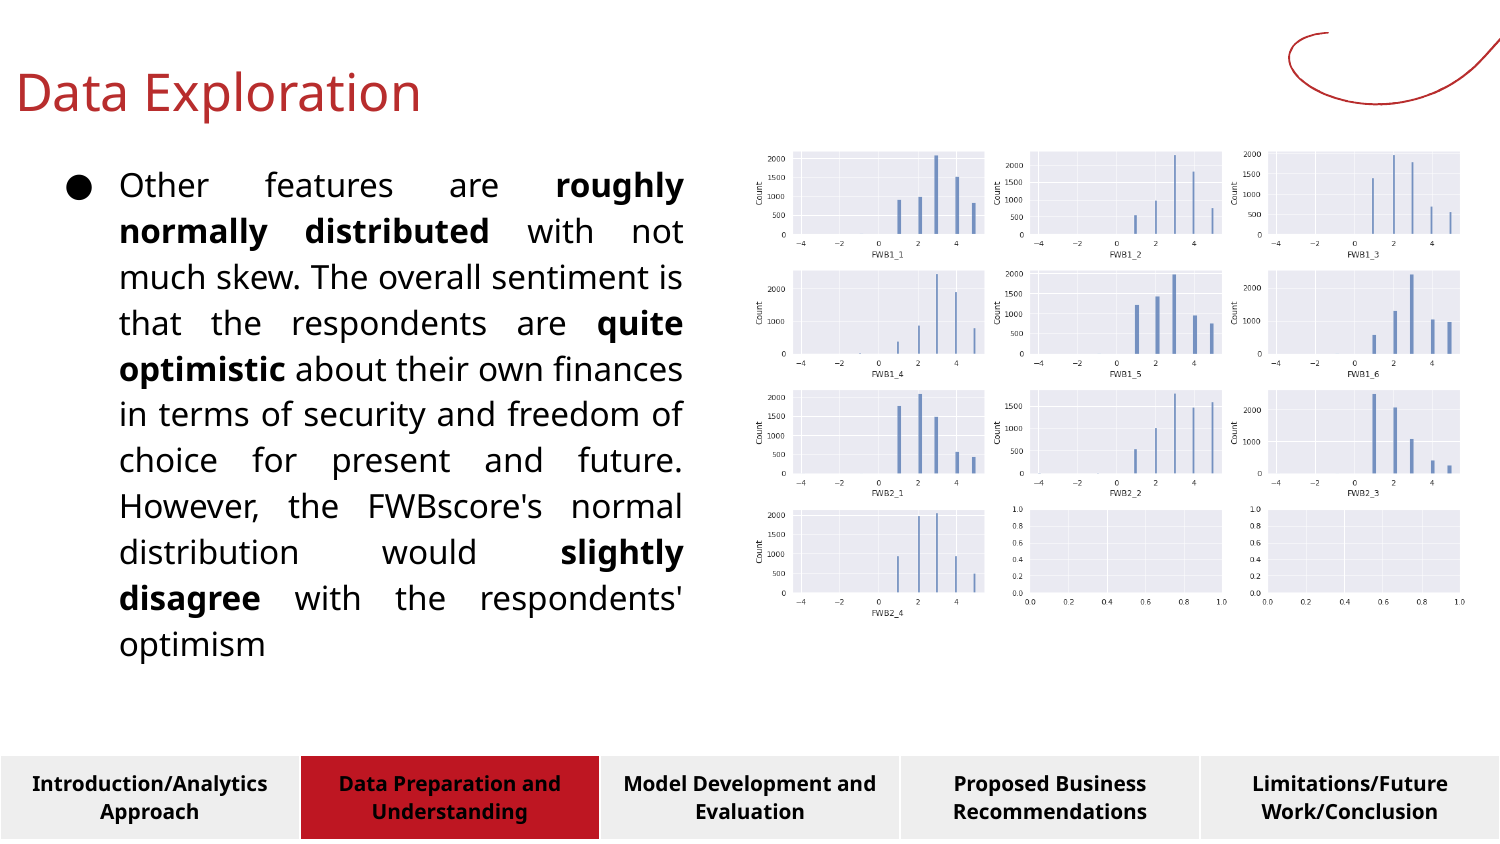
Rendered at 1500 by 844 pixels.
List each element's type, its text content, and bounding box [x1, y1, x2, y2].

table_header Proposed Business Recommendations [901, 756, 1199, 839]
title Data Exploration [0, 0, 729, 181]
subtitle Other features are roughly normally distributed with not much skew. The overall sentiment is that the respondents are quite optimistic about their own finances in terms of security and freedom of choice for present and future. However, the FWBscore's normal distribution would slightly disagree with the respondents' optimism [28, 143, 700, 568]
table_header Data Preparation and Understanding [301, 756, 599, 839]
table_header Model Development and Evaluation [601, 756, 899, 839]
table_header Limitations/Future Work/Conclusion [1201, 756, 1499, 839]
table_header Introduction/Analytics Approach [1, 756, 299, 839]
picture [728, 142, 1478, 621]
